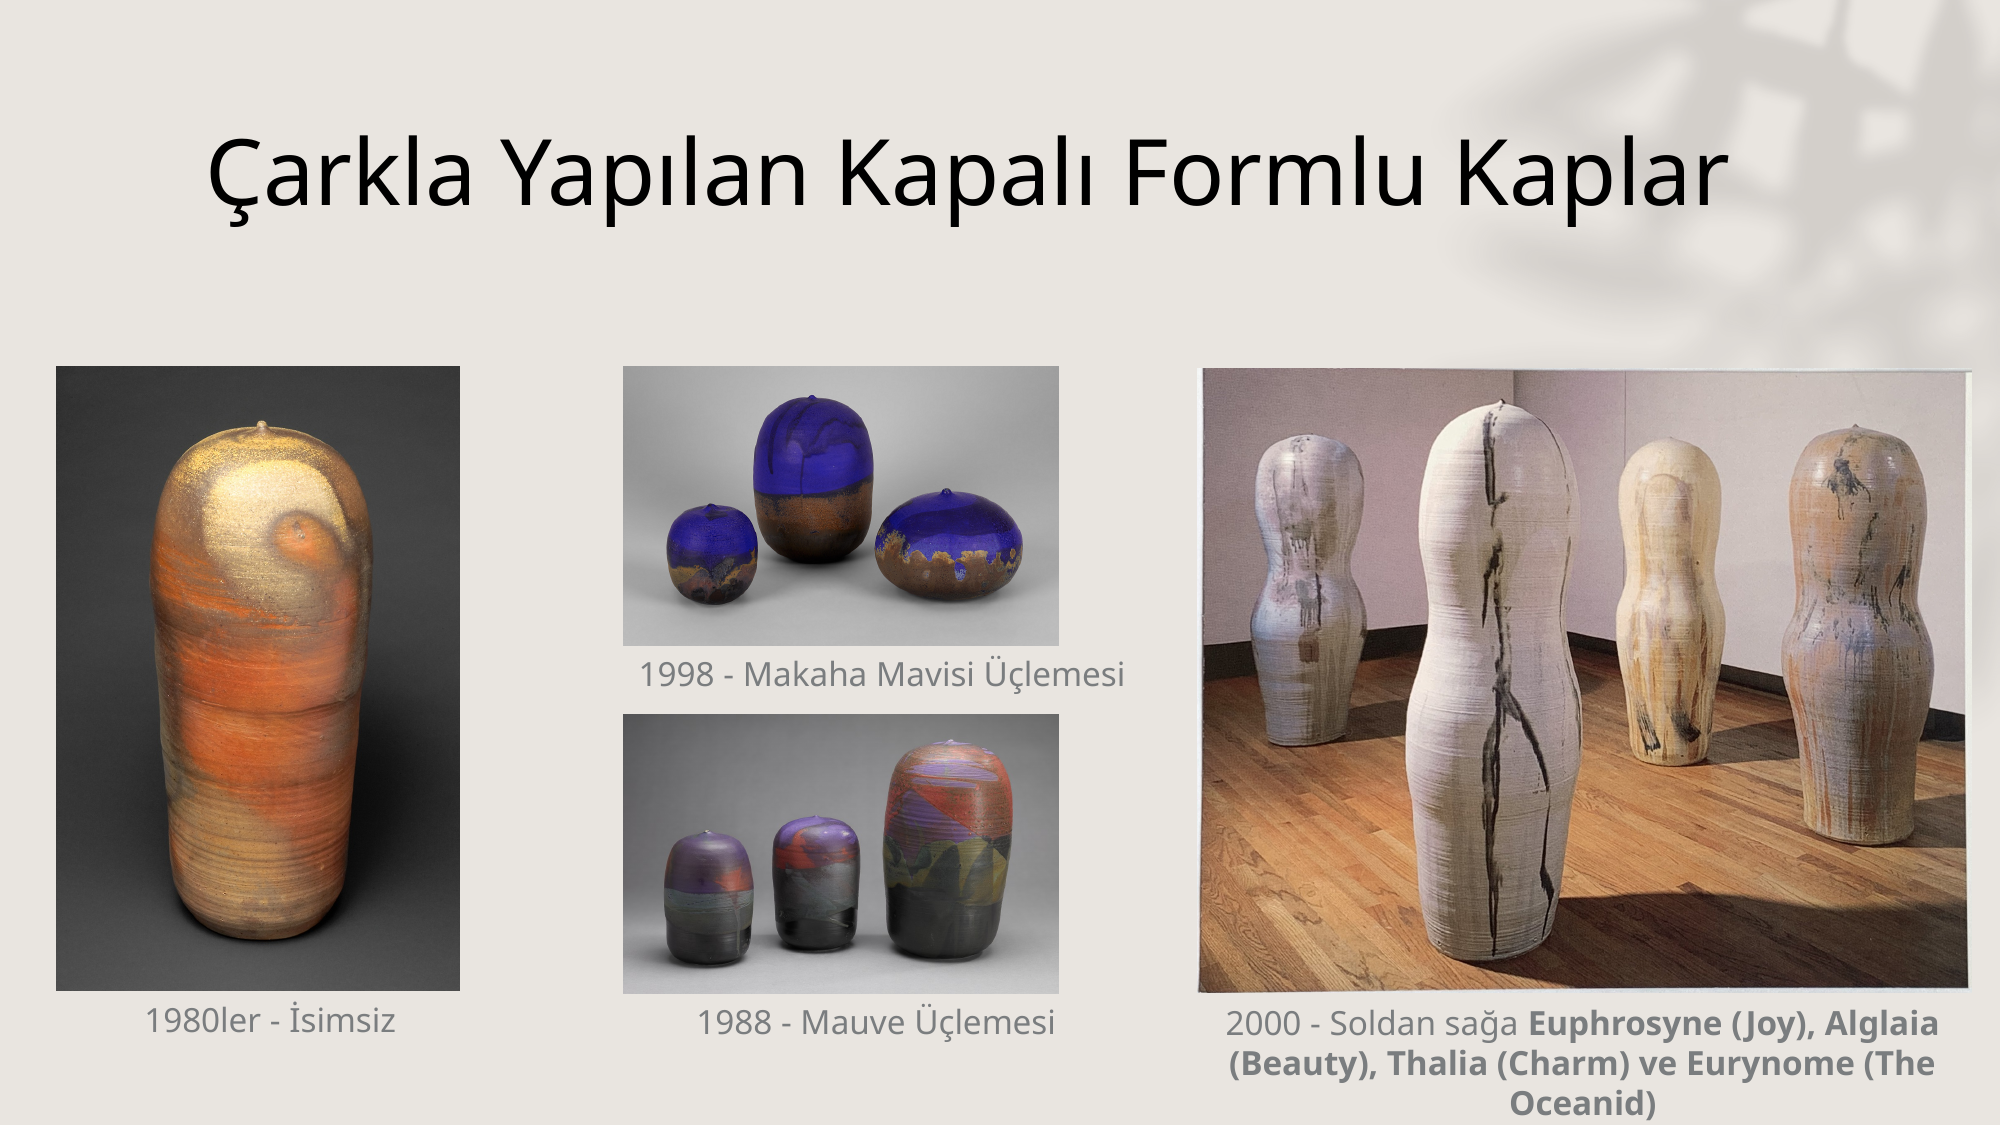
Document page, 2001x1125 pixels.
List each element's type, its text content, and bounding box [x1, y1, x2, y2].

text_box 1980ler - İsimsiz [129, 991, 681, 1046]
picture [1197, 368, 1972, 993]
text_box 1998 - Makaha Mavisi Üçlemesi [623, 645, 1197, 701]
title Çarkla Yapılan Kapalı Formlu Kaplar [75, 60, 1863, 278]
picture [56, 366, 460, 991]
picture [623, 366, 1059, 646]
text_box 1988 - Mauve Üçlemesi [681, 993, 1683, 1049]
picture [623, 714, 1059, 994]
text_box 2000 - Soldan sağa Euphrosyne (Joy), Alglaia (Beauty), Thalia (Charm) ve Eurynome (The Oceanid) [1187, 995, 1979, 1125]
